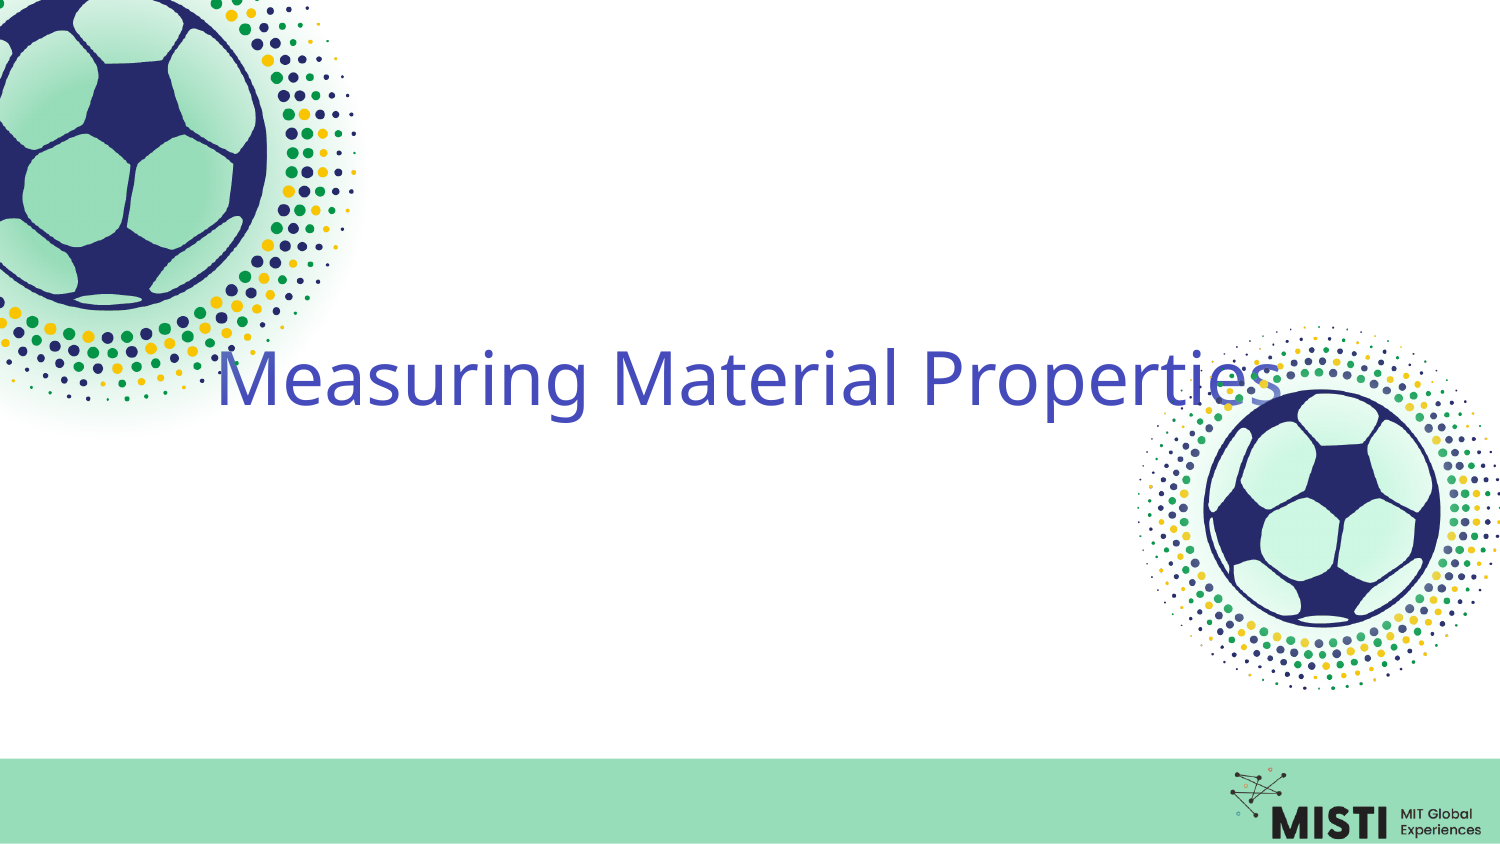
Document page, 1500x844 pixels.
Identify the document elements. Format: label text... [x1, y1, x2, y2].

picture [0, 0, 375, 439]
text_box [0, 758, 1213, 844]
picture [1215, 758, 1500, 844]
title Measuring Material Properties [380, 101, 1449, 439]
picture [1114, 326, 1500, 707]
